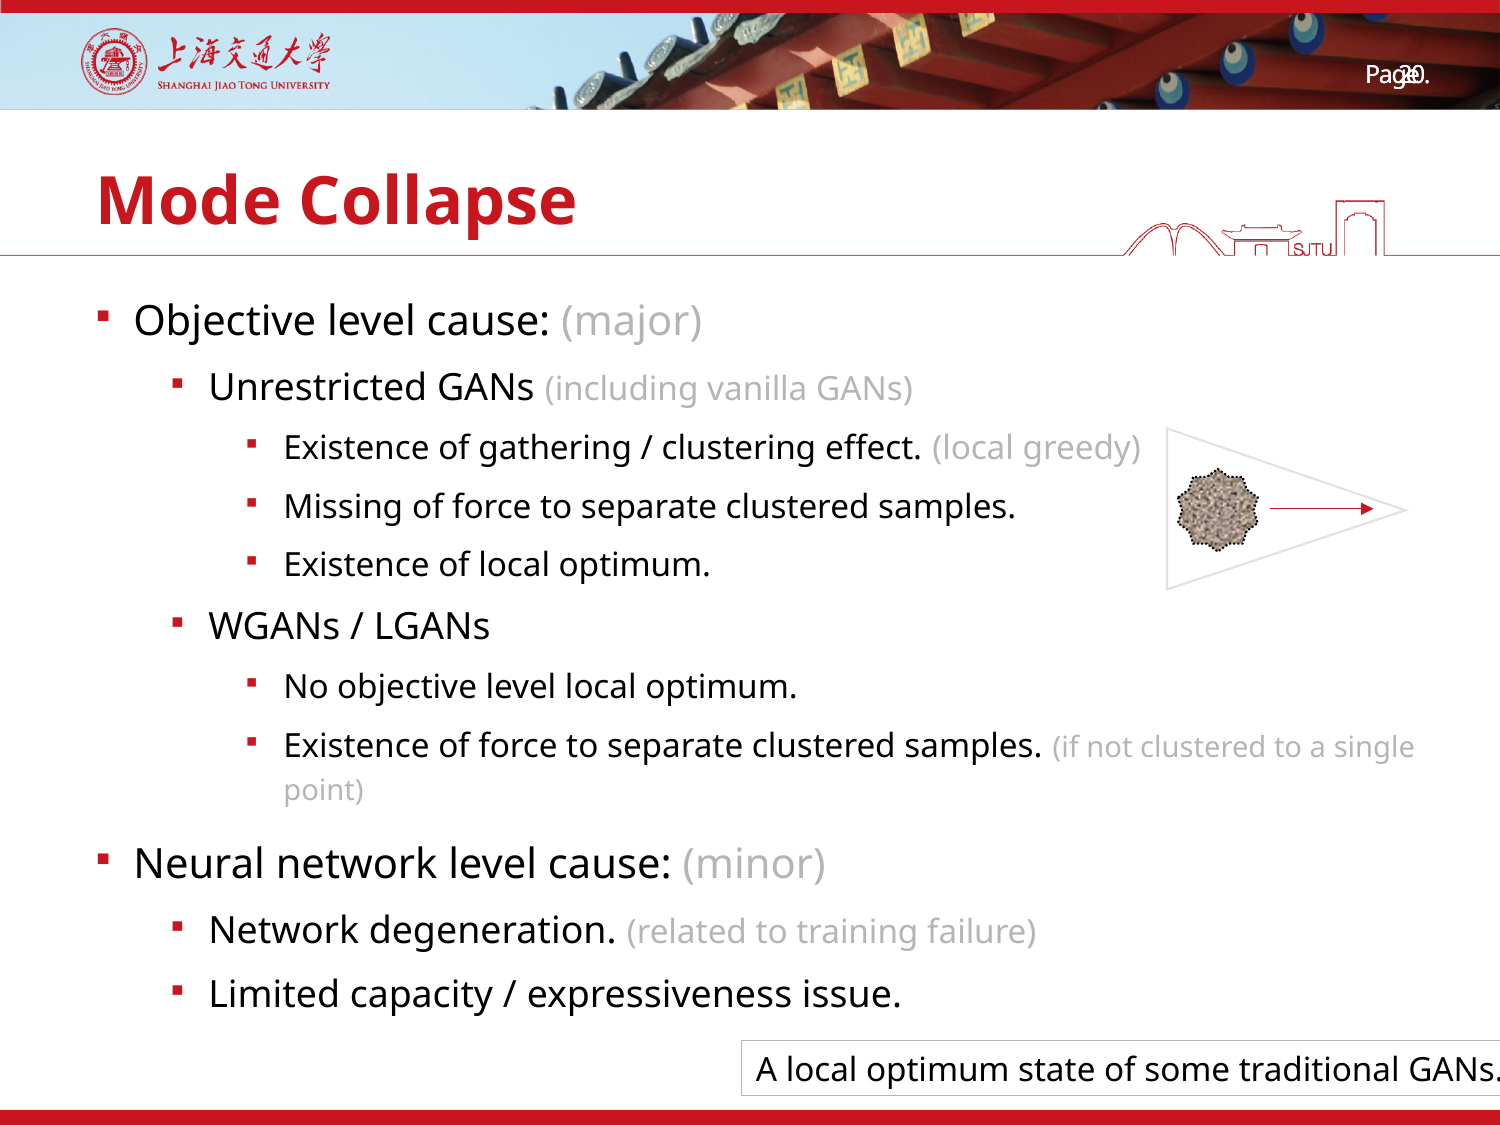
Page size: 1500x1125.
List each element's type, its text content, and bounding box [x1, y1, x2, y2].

text_box A local optimum state of some traditional GANs. [741, 1040, 1500, 1096]
list Objective level cause: (major) Unrestricted GANs (including vanilla GANs) Existence of gathering / clustering effect. (local greedy) Missing of force to separate clustered samples. Existence of local optimum. WGANs / LGANs No objective level local optimum. Existence of force to separate clustered samples. (if not clustered to a single point) Neural network level cause: (minor) Network degeneration. (related to training failure) Limited capacity / expressiveness issue. [81, 276, 1455, 1084]
picture [0, 0, 1500, 110]
picture [0, 200, 1500, 256]
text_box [1166, 428, 1406, 590]
title Mode Collapse [81, 160, 1455, 255]
